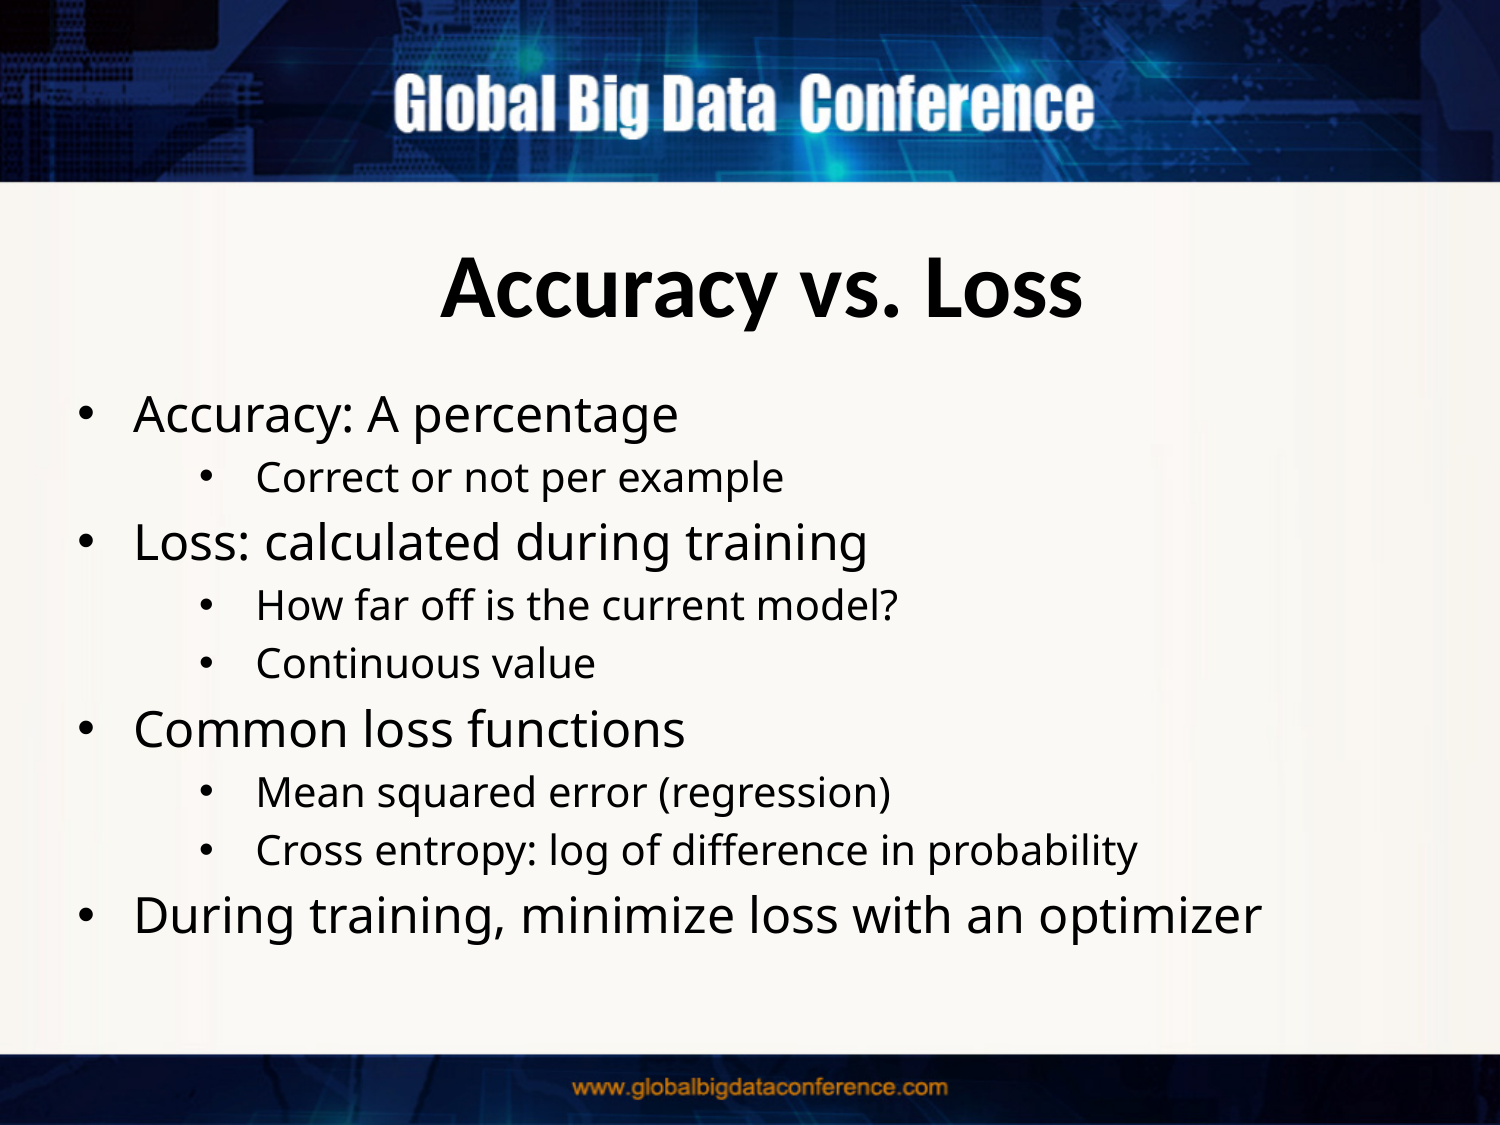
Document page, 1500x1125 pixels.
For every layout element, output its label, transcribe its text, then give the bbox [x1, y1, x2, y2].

picture [0, 0, 1500, 1125]
title Accuracy vs. Loss [87, 187, 1438, 375]
text_box Accuracy: A percentage Correct or not per example Loss: calculated during training How far off is the current model? Continuous value Common loss functions Mean squared error (regression) Cross entropy: log of difference in probability During training, minimize loss with an optimizer [62, 374, 1409, 958]
